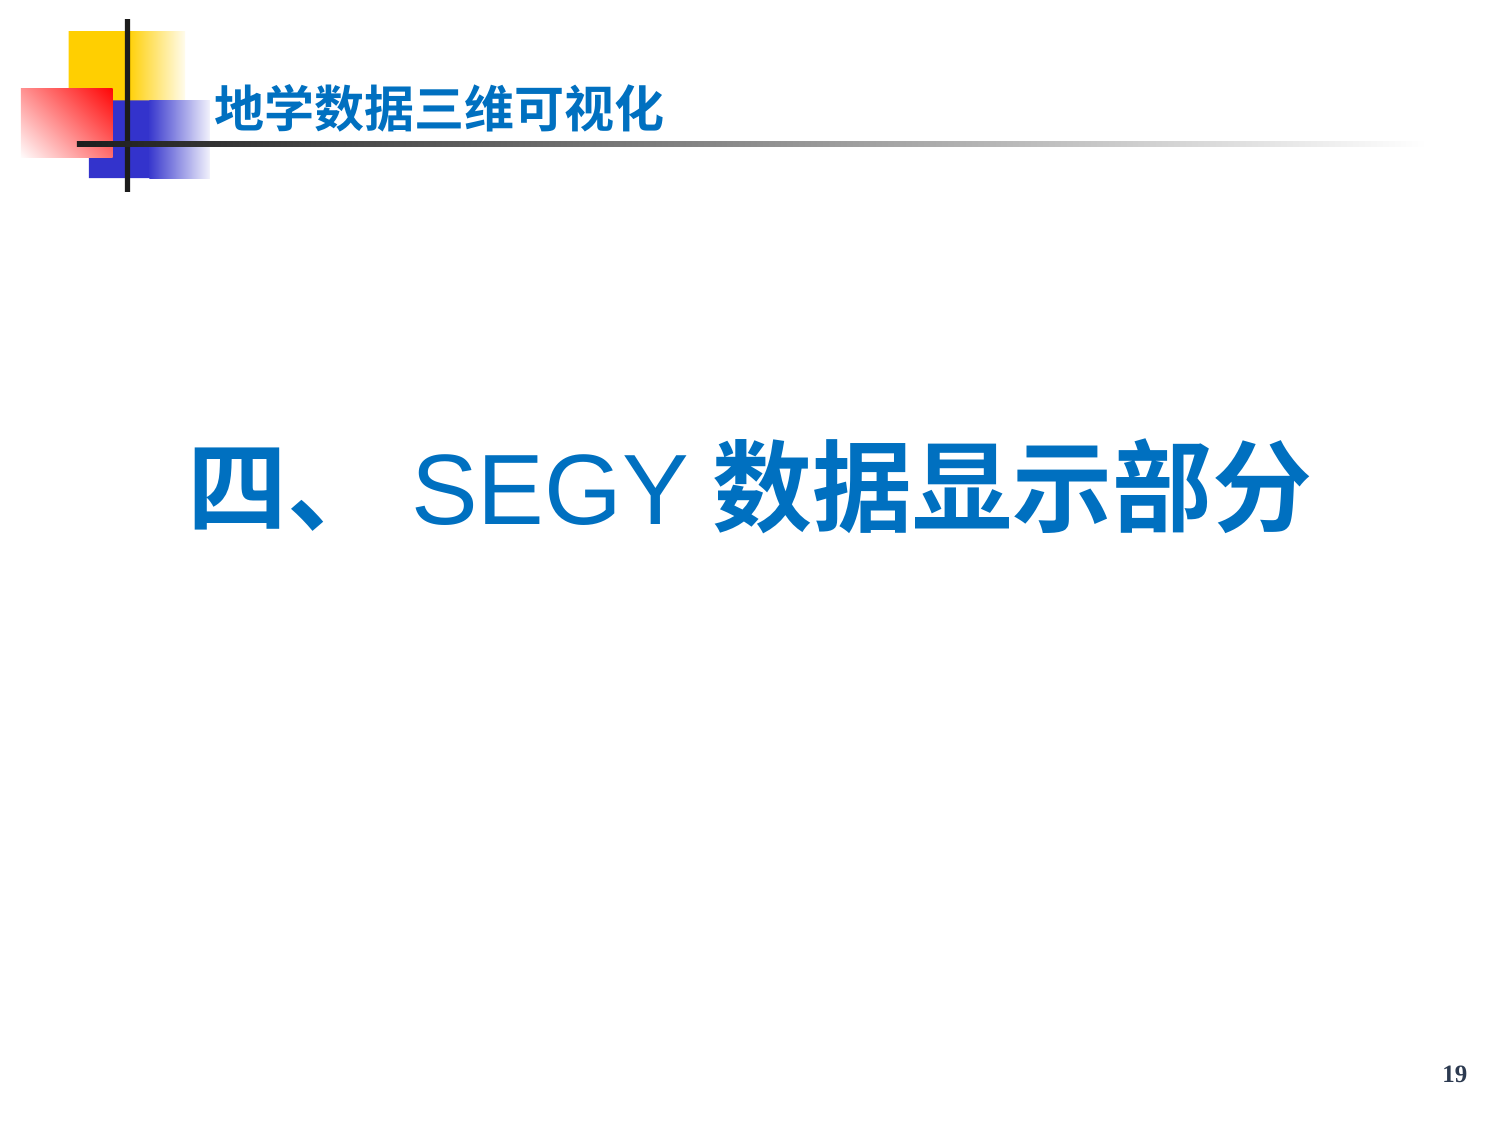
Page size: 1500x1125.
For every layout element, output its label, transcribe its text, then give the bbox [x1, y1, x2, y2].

text_box 地学数据三维可视化 [199, 69, 1255, 145]
text_box 四、SEGY数据显示部分 [134, 424, 1366, 552]
